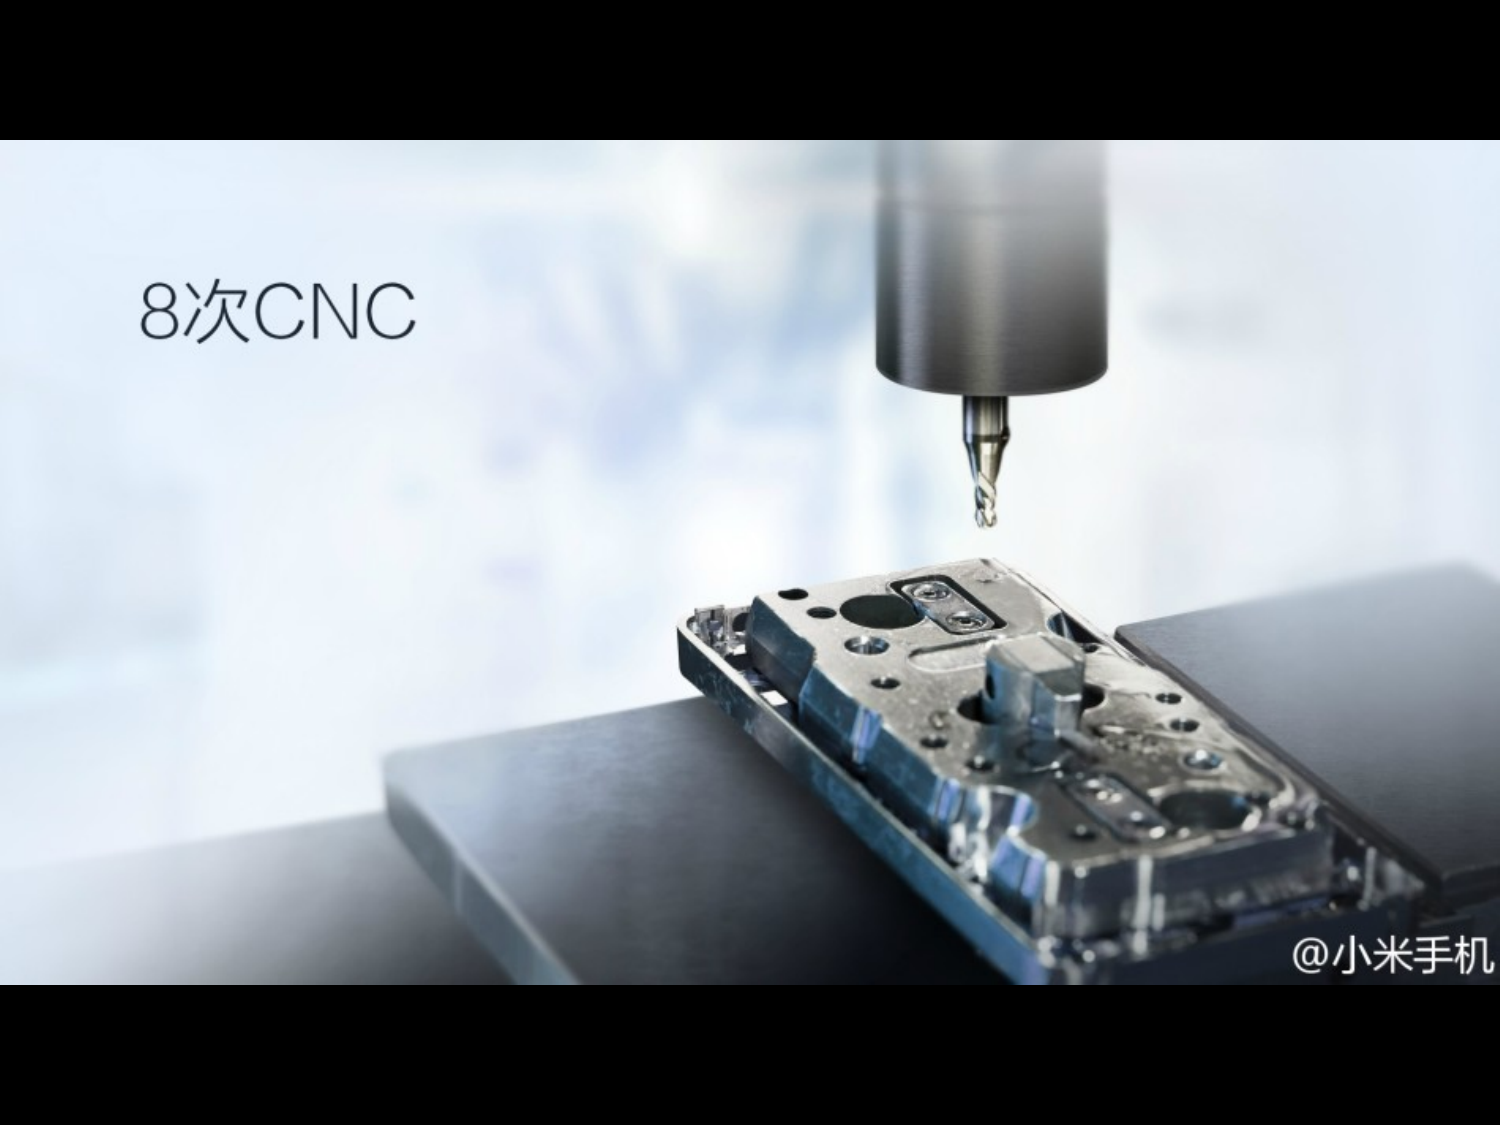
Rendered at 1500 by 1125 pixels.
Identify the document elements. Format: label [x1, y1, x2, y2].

picture [0, 140, 1500, 985]
